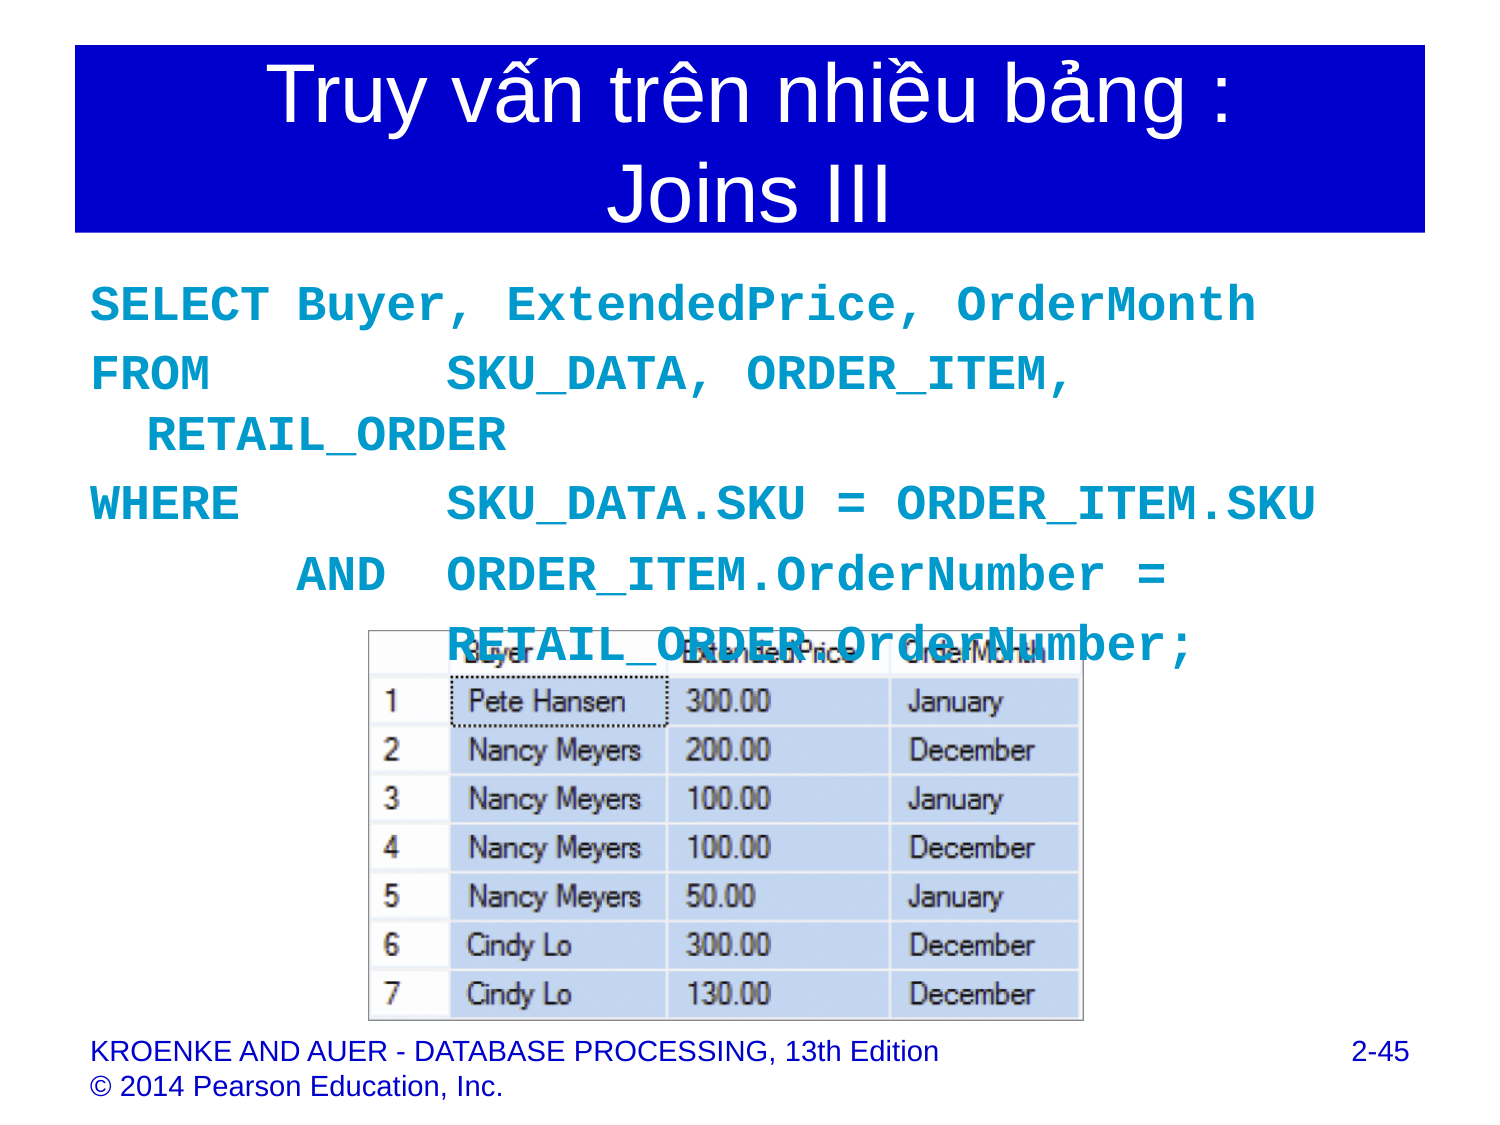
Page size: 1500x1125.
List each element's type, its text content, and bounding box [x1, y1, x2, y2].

picture [727, 633, 736, 654]
picture [1000, 630, 1006, 645]
picture [666, 633, 677, 654]
picture [906, 639, 915, 655]
picture [457, 633, 466, 641]
picture [548, 636, 554, 646]
title Truy vấn trên nhiều bảng : Joins III [74, 44, 1426, 233]
picture [697, 633, 707, 641]
picture [787, 633, 797, 641]
slide_number 2-45 [1249, 1024, 1426, 1103]
picture [846, 633, 857, 654]
footer KROENKE AND AUER - DATABASE PROCESSING, 13th Edition © 2014 Pearson Education, Inc. [74, 1024, 976, 1104]
list SELECT Buyer, ExtendedPrice, OrderMonth FROM SKU_DATA, ORDER_ITEM, RETAIL_ORDER WHERE SKU_DATA.SKU = ORDER_ITEM.SKU AND ORDER_ITEM.OrderNumber = RETAIL_ORDER.OrderNumber; [74, 262, 1426, 638]
picture [367, 630, 1084, 1021]
